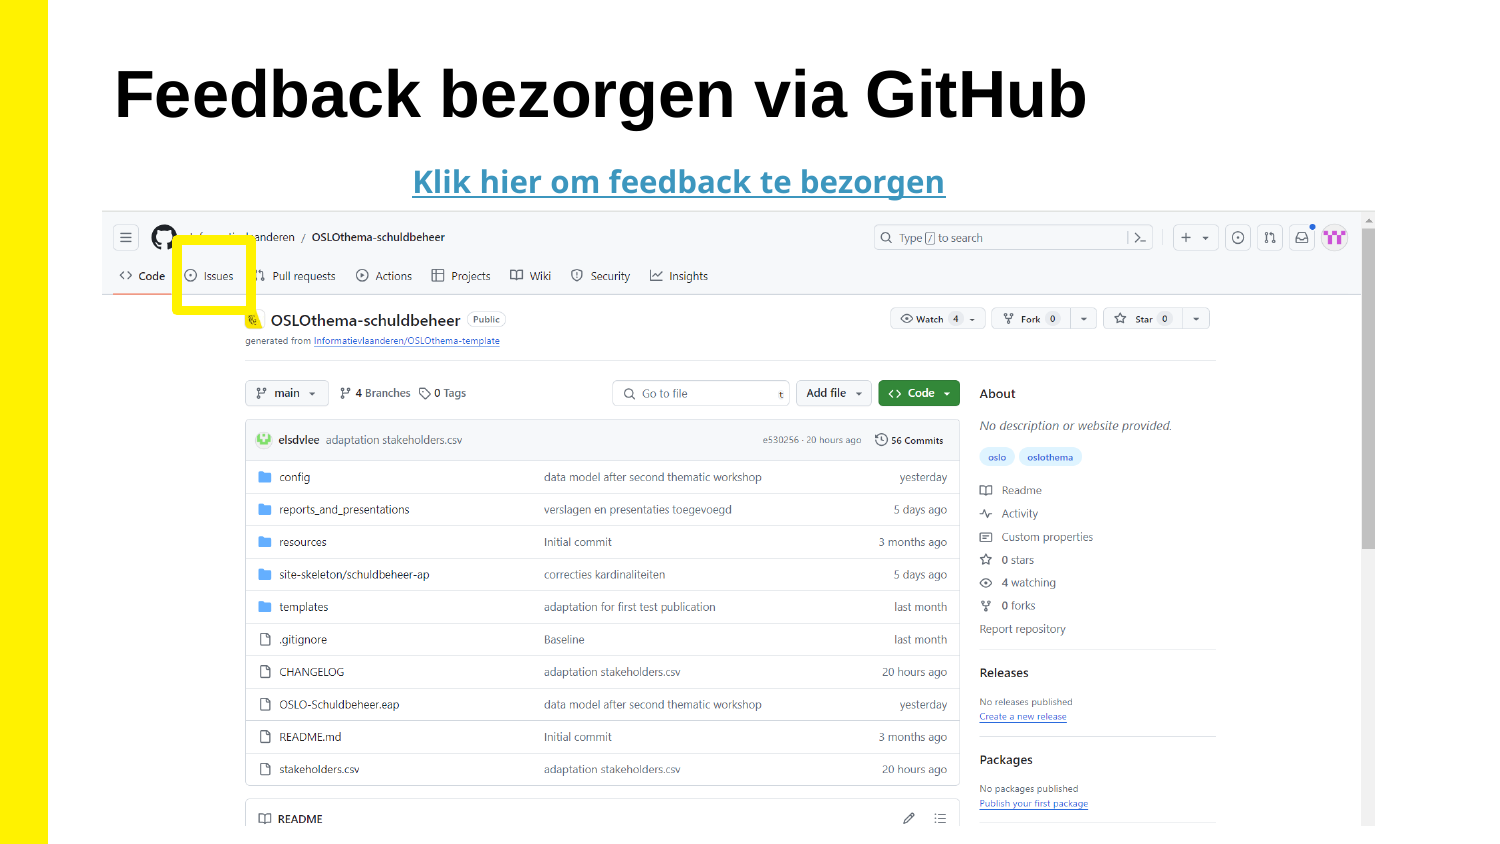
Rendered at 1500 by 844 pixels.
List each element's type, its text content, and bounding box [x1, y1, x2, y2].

text_box Klik hier om feedback te bezorgen [394, 159, 964, 205]
picture [102, 206, 1375, 826]
text_box Feedback bezorgen via GitHub [103, 44, 1255, 167]
